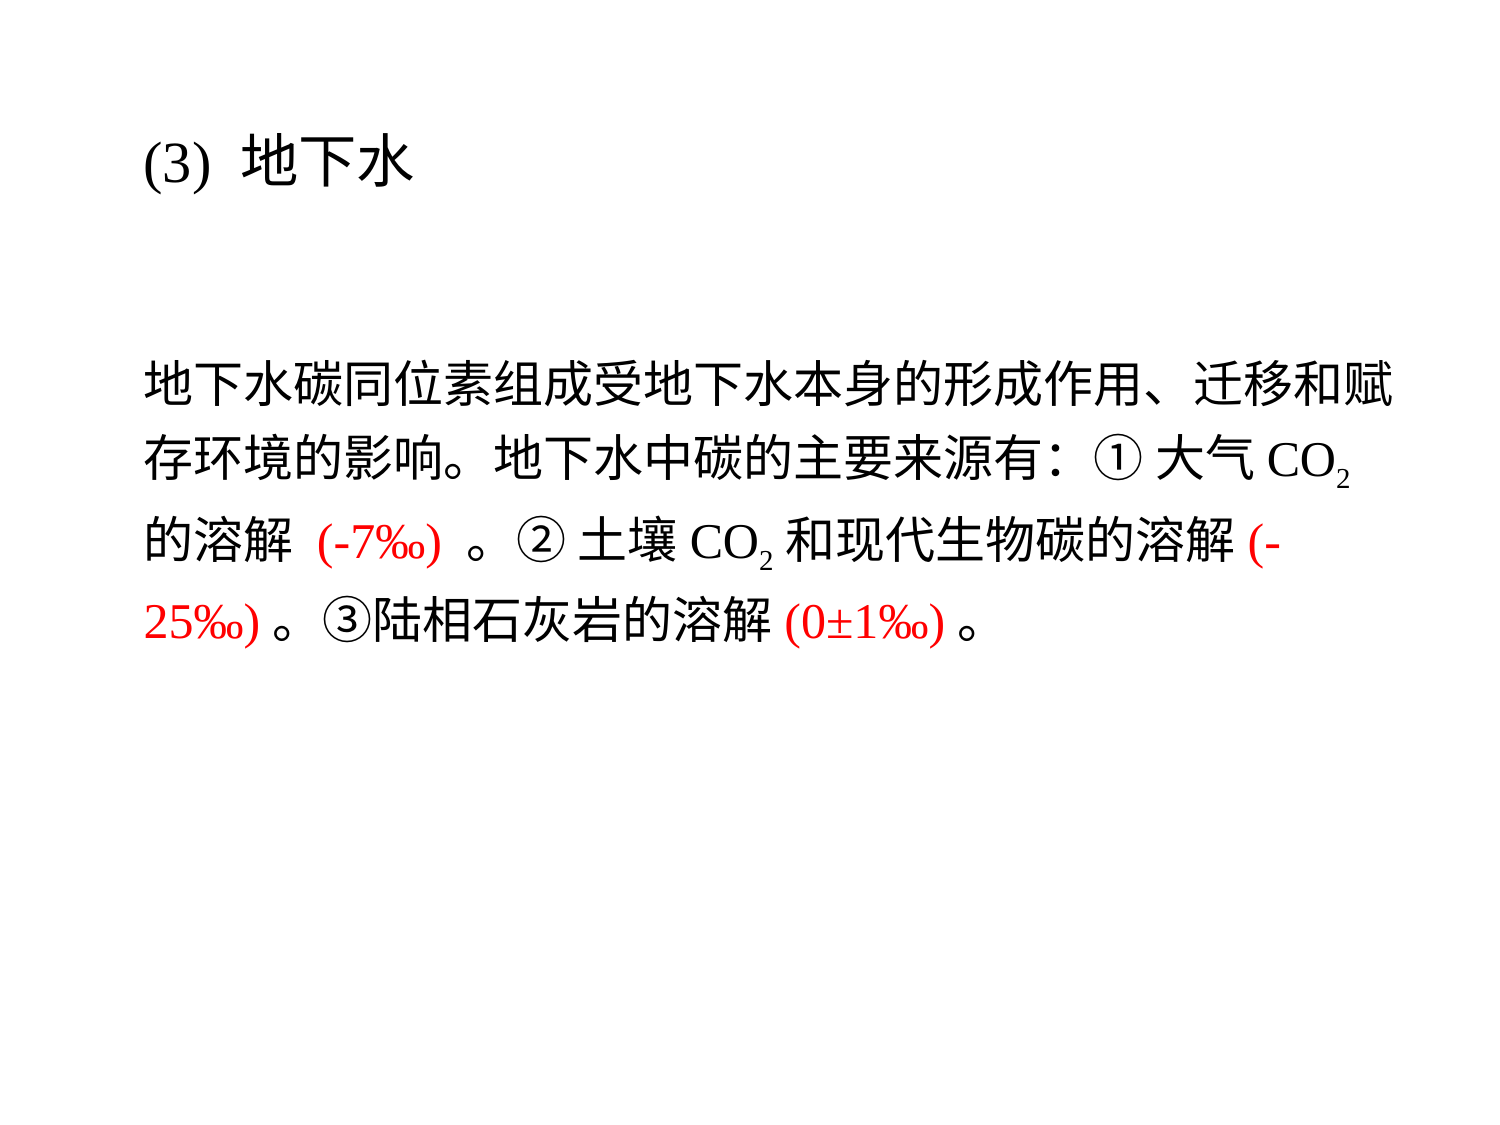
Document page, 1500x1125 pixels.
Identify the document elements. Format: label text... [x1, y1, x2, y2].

text_box 地下水碳同位素组成受地下水本身的形成作用、迁移和赋存环境的影响。地下水中碳的主要来源有：① 大气CO2的溶解 (-7‰) 。② 土壤CO2和现代生物碳的溶解(-25‰)。③陆相石灰岩的溶解(0±1‰)。 [128, 333, 1417, 656]
text_box (3) 地下水 [128, 116, 516, 202]
